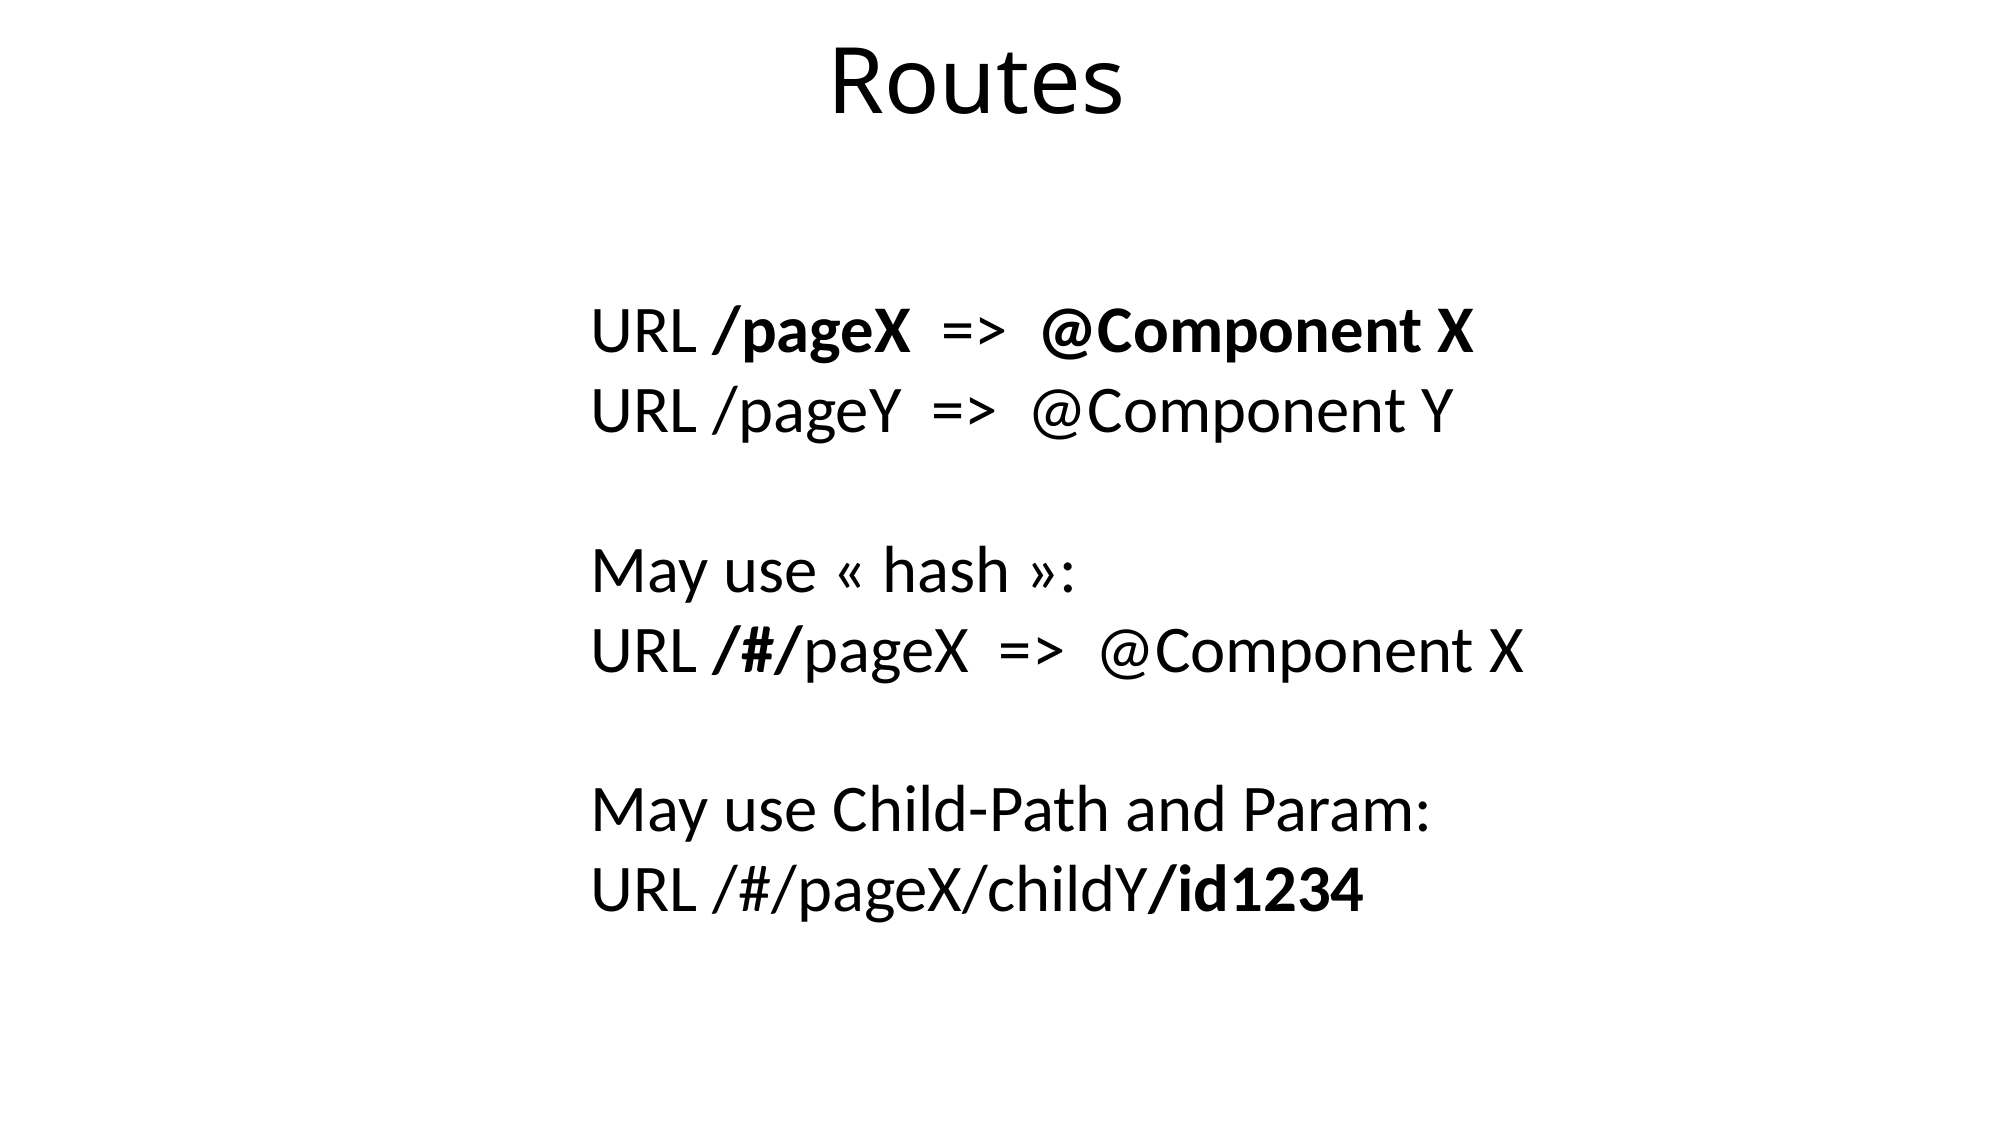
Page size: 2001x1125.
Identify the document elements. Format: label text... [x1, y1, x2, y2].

title Routes [137, 0, 1863, 168]
text_box URL /pageX => @Component X URL /pageY => @Component Y May use « hash »: URL /#/pageX => @Component X May use Child-Path and Param: URL /#/pageX/childY/id1234 [575, 278, 1540, 933]
